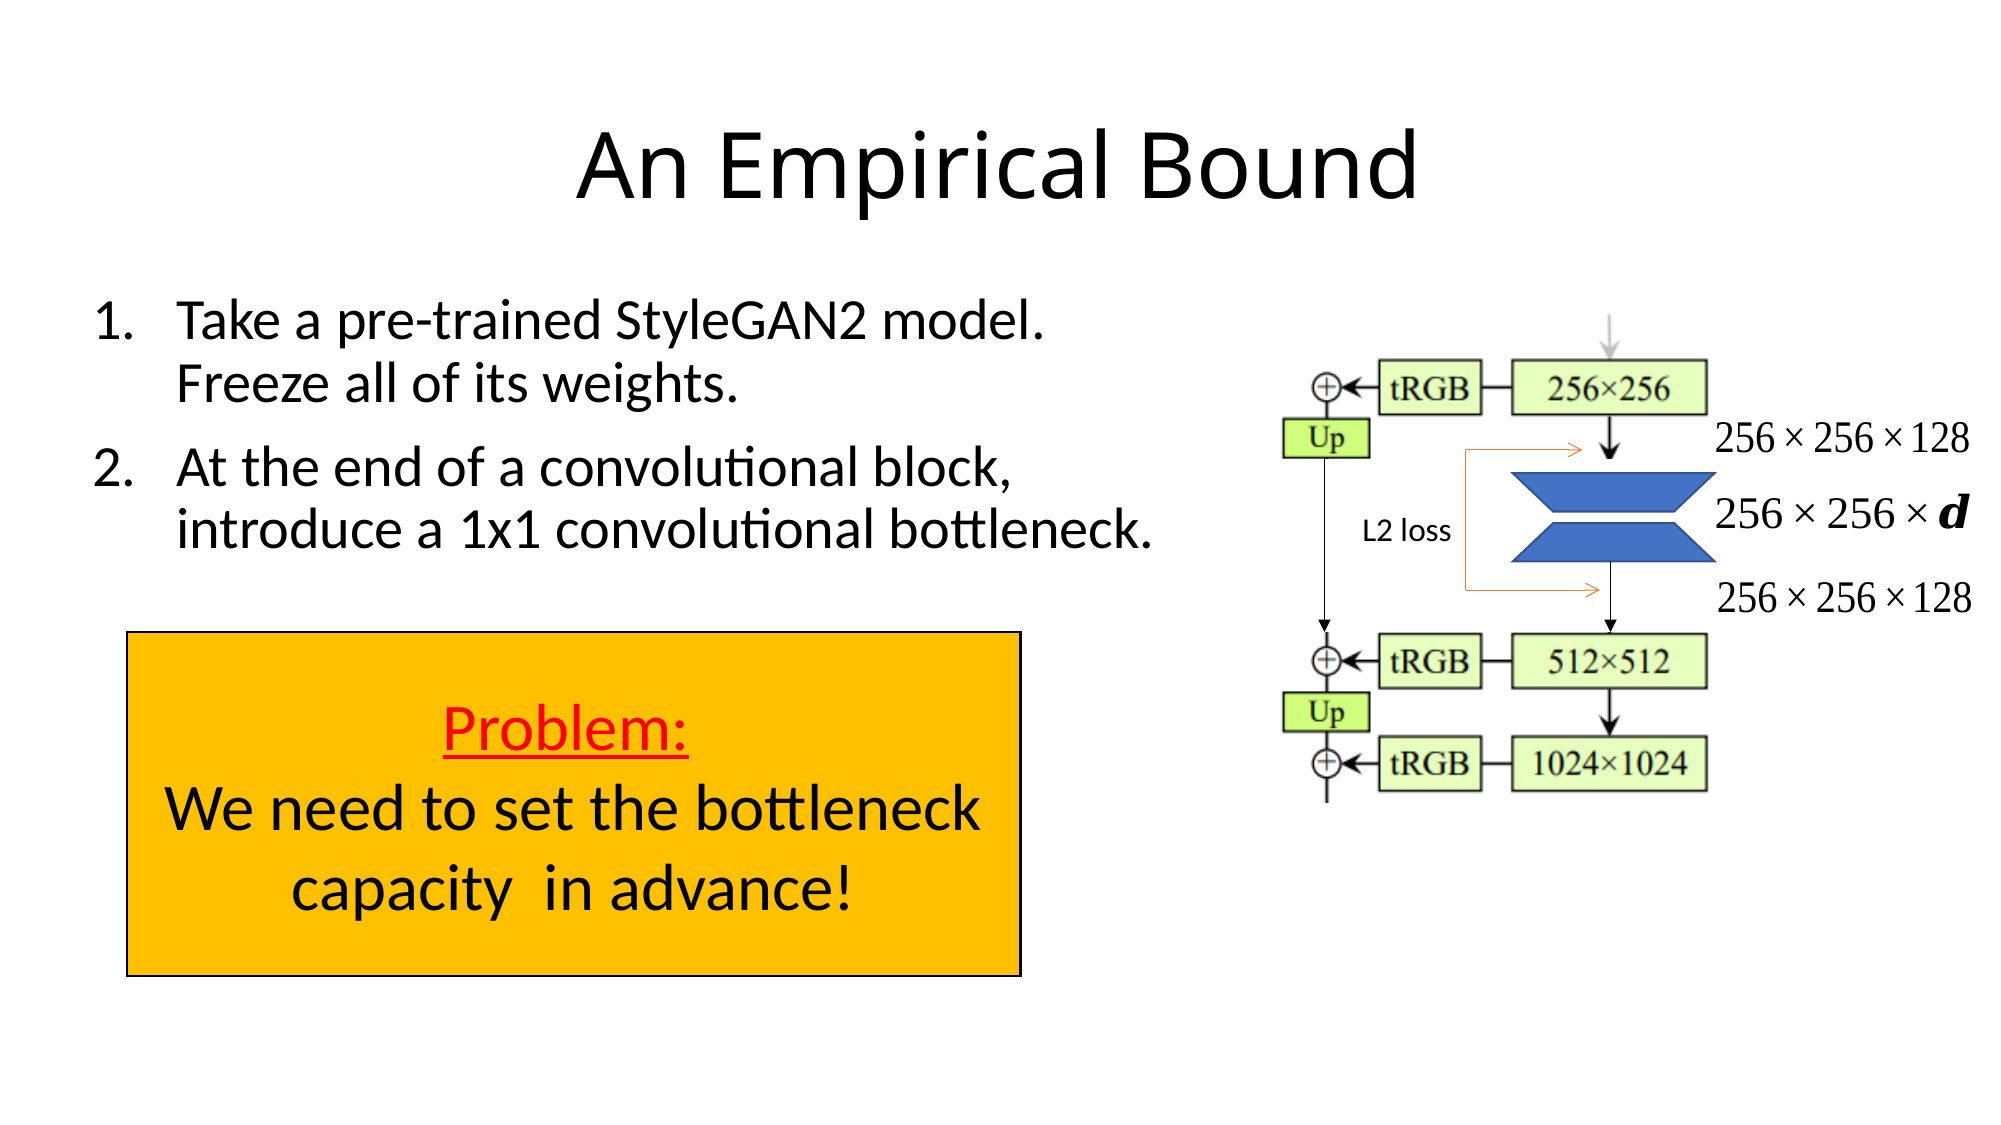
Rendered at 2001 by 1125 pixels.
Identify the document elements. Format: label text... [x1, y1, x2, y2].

list Take a pre-trained StyleGAN2 model. Freeze all of its weights. At the end of a convolutional block, introduce a 1x1 convolutional bottleneck. [77, 281, 1195, 1066]
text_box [1259, 302, 1755, 803]
title An Empirical Bound [137, 59, 1863, 278]
